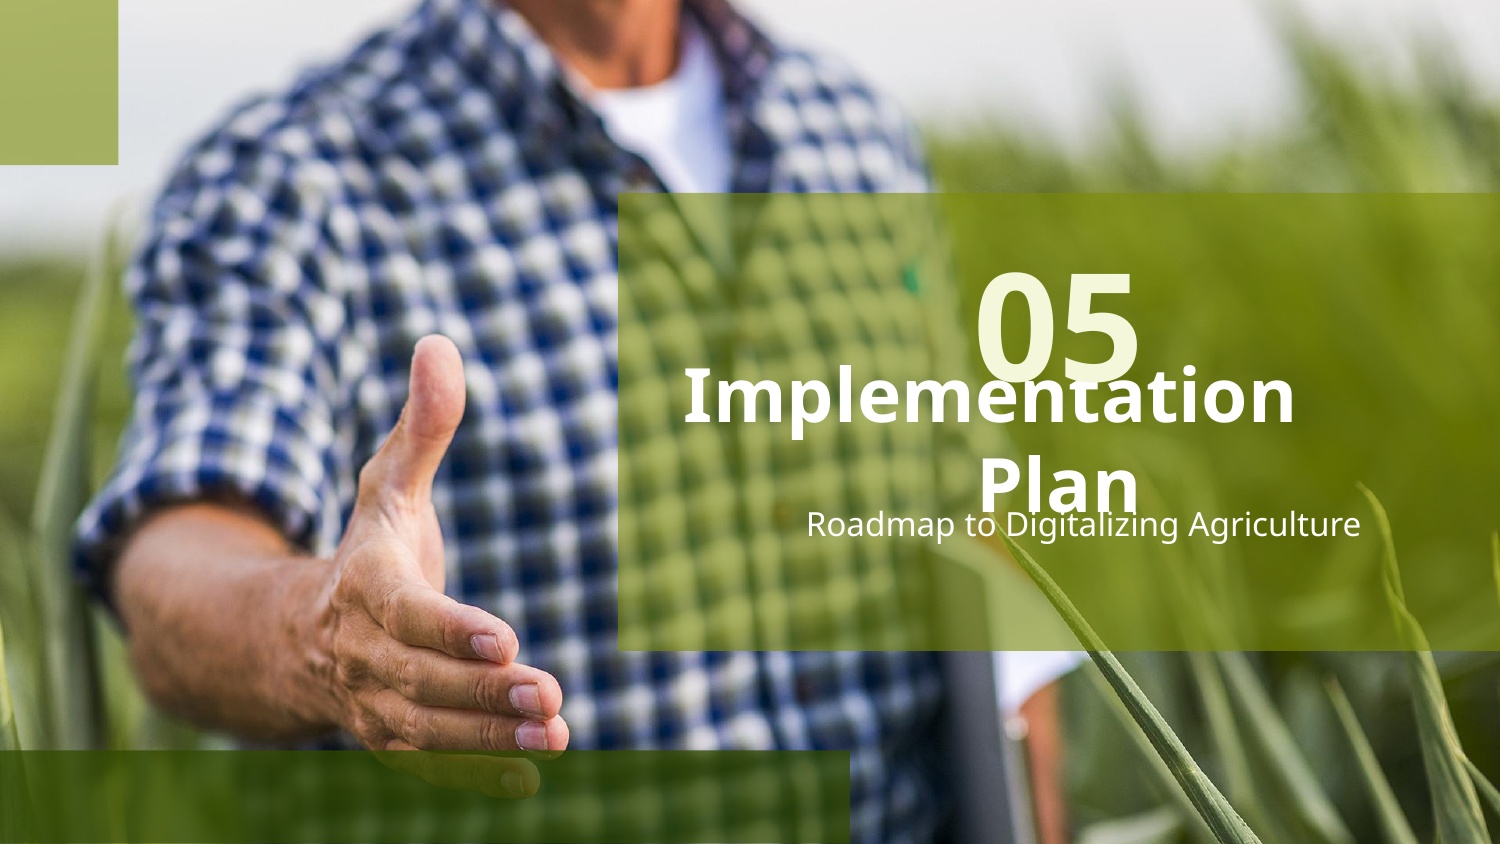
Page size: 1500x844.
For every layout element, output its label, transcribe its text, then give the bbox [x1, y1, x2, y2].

text_box Roadmap to Digitalizing Agriculture [664, 469, 1485, 545]
picture [0, 0, 1500, 844]
title Implementation Plan [648, 368, 1470, 507]
title 05 [952, 251, 1166, 391]
text_box [618, 192, 1500, 651]
